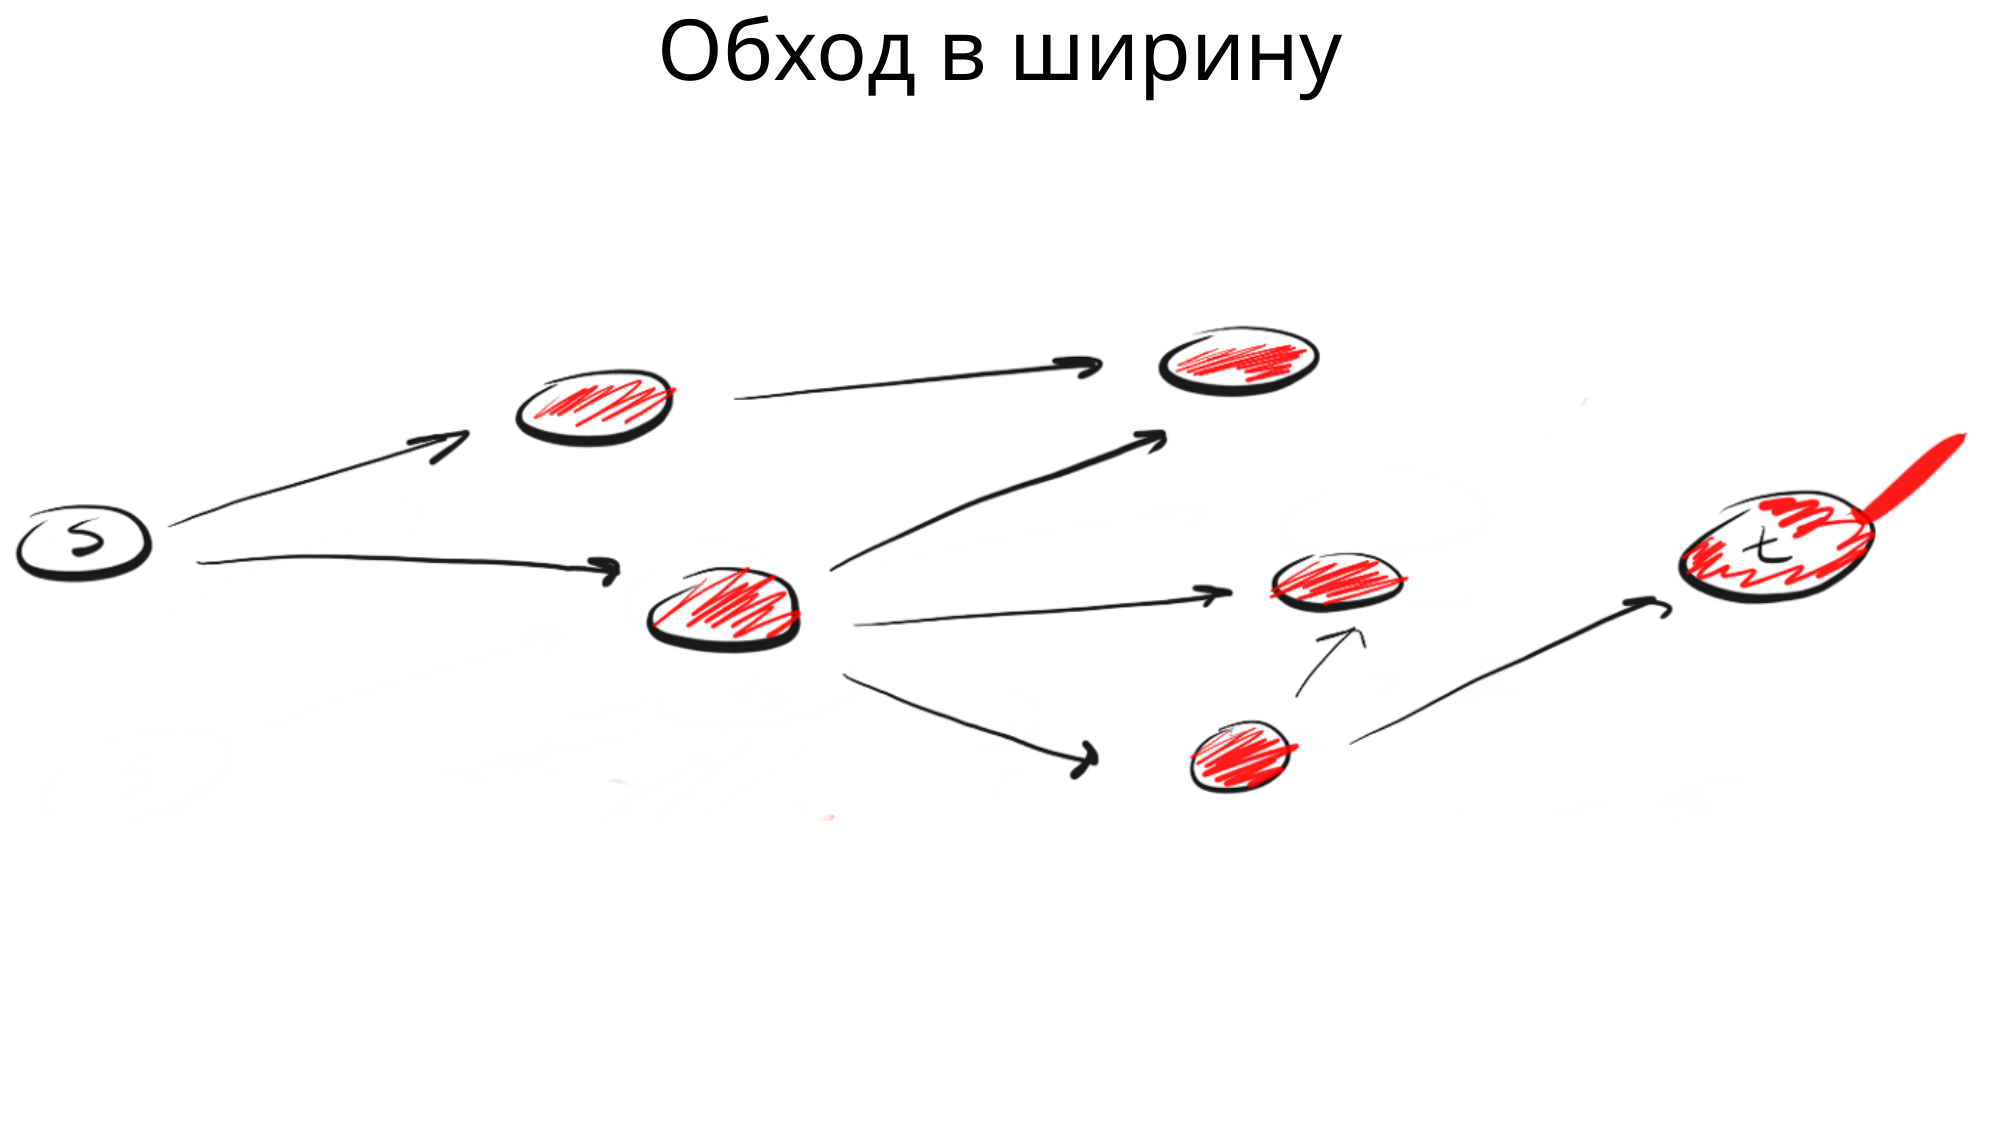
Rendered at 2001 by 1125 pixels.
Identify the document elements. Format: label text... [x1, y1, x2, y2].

picture [0, 304, 2000, 821]
title Обход в ширину [0, 0, 2000, 107]
